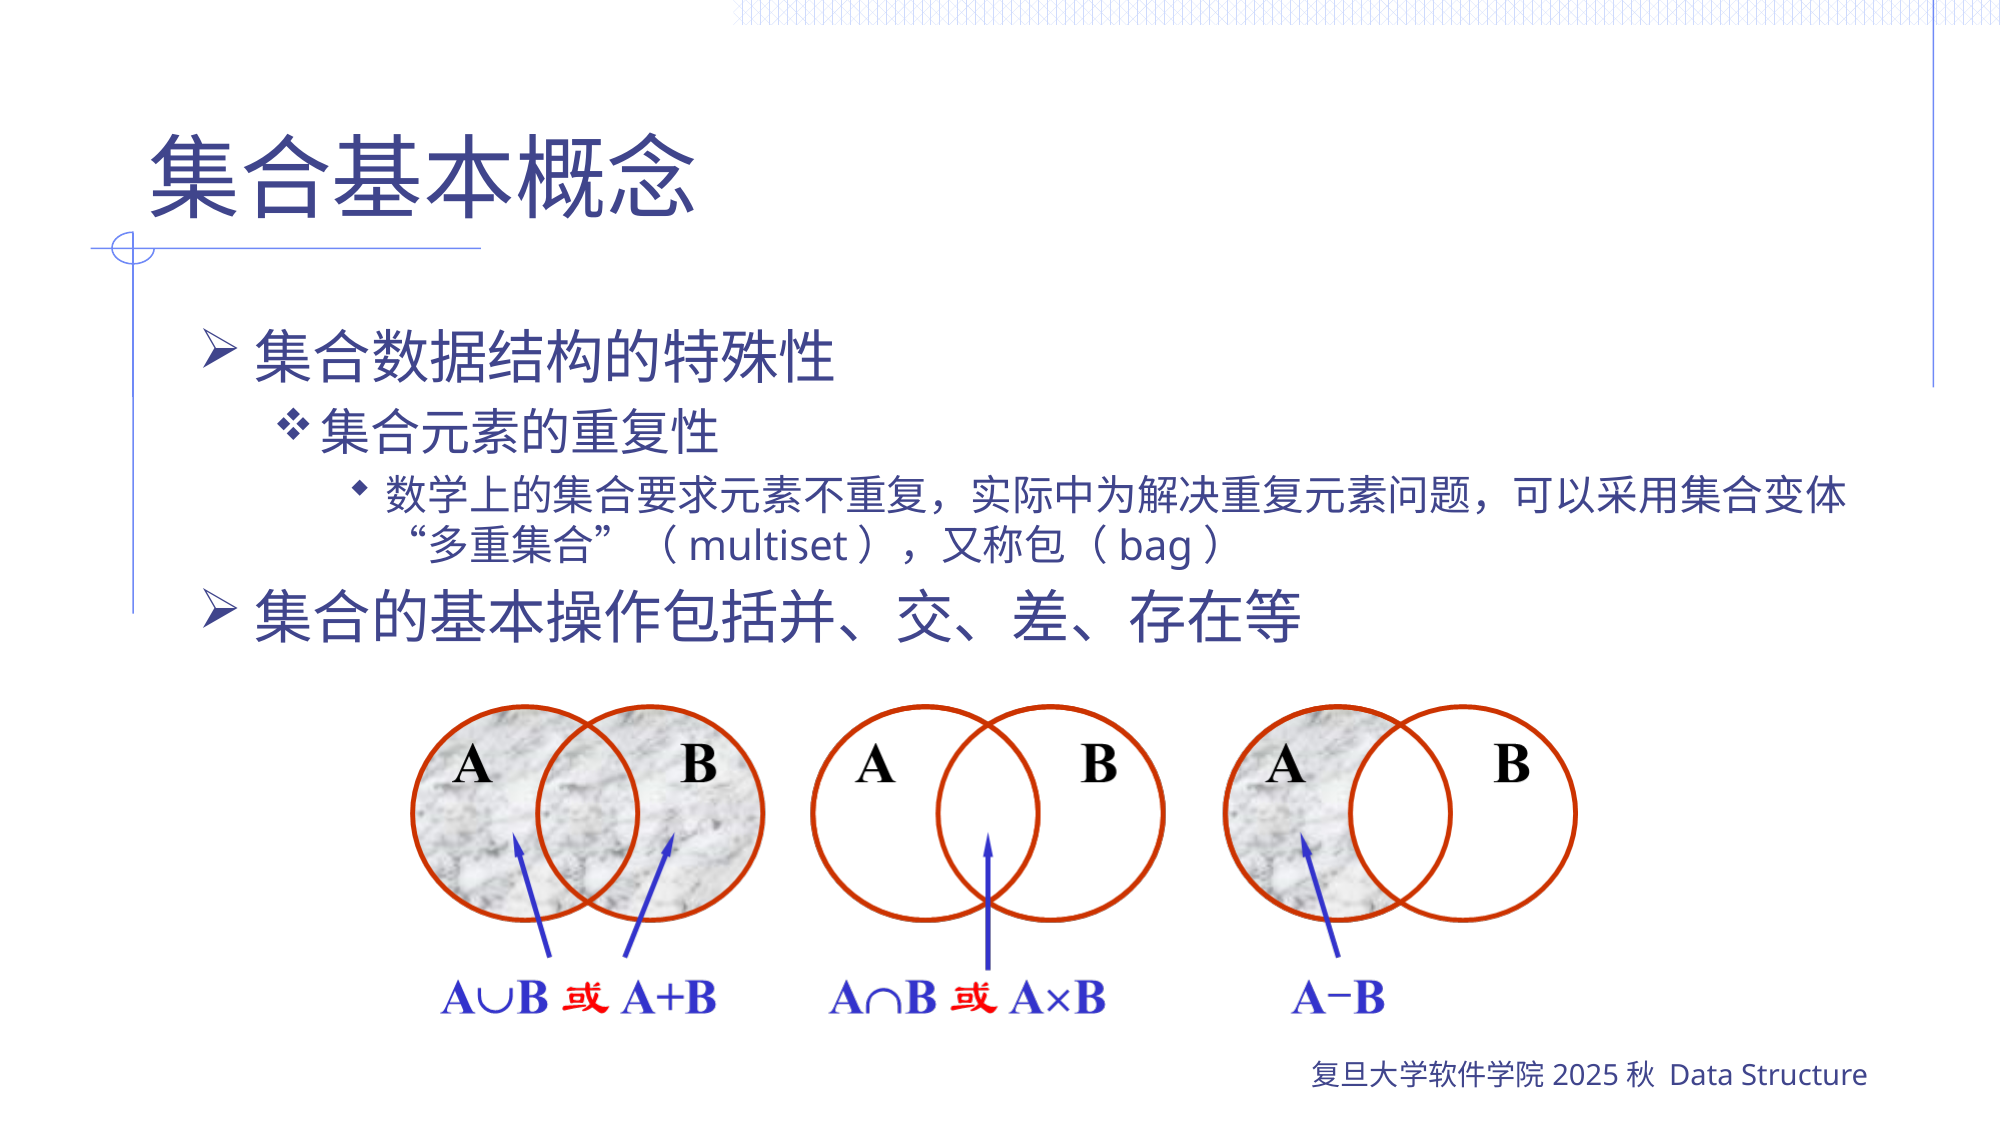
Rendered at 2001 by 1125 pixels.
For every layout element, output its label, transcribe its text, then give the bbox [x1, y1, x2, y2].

picture [409, 703, 1578, 1056]
list 集合数据结构的特殊性 集合元素的重复性 数学上的集合要求元素不重复，实际中为解决重复元素问题，可以采用集合变体“多重集合”（multiset），又称包（bag） 集合的基本操作包括并、交、差、存在等 [183, 312, 1884, 988]
title 集合基本概念 [133, 50, 1834, 238]
